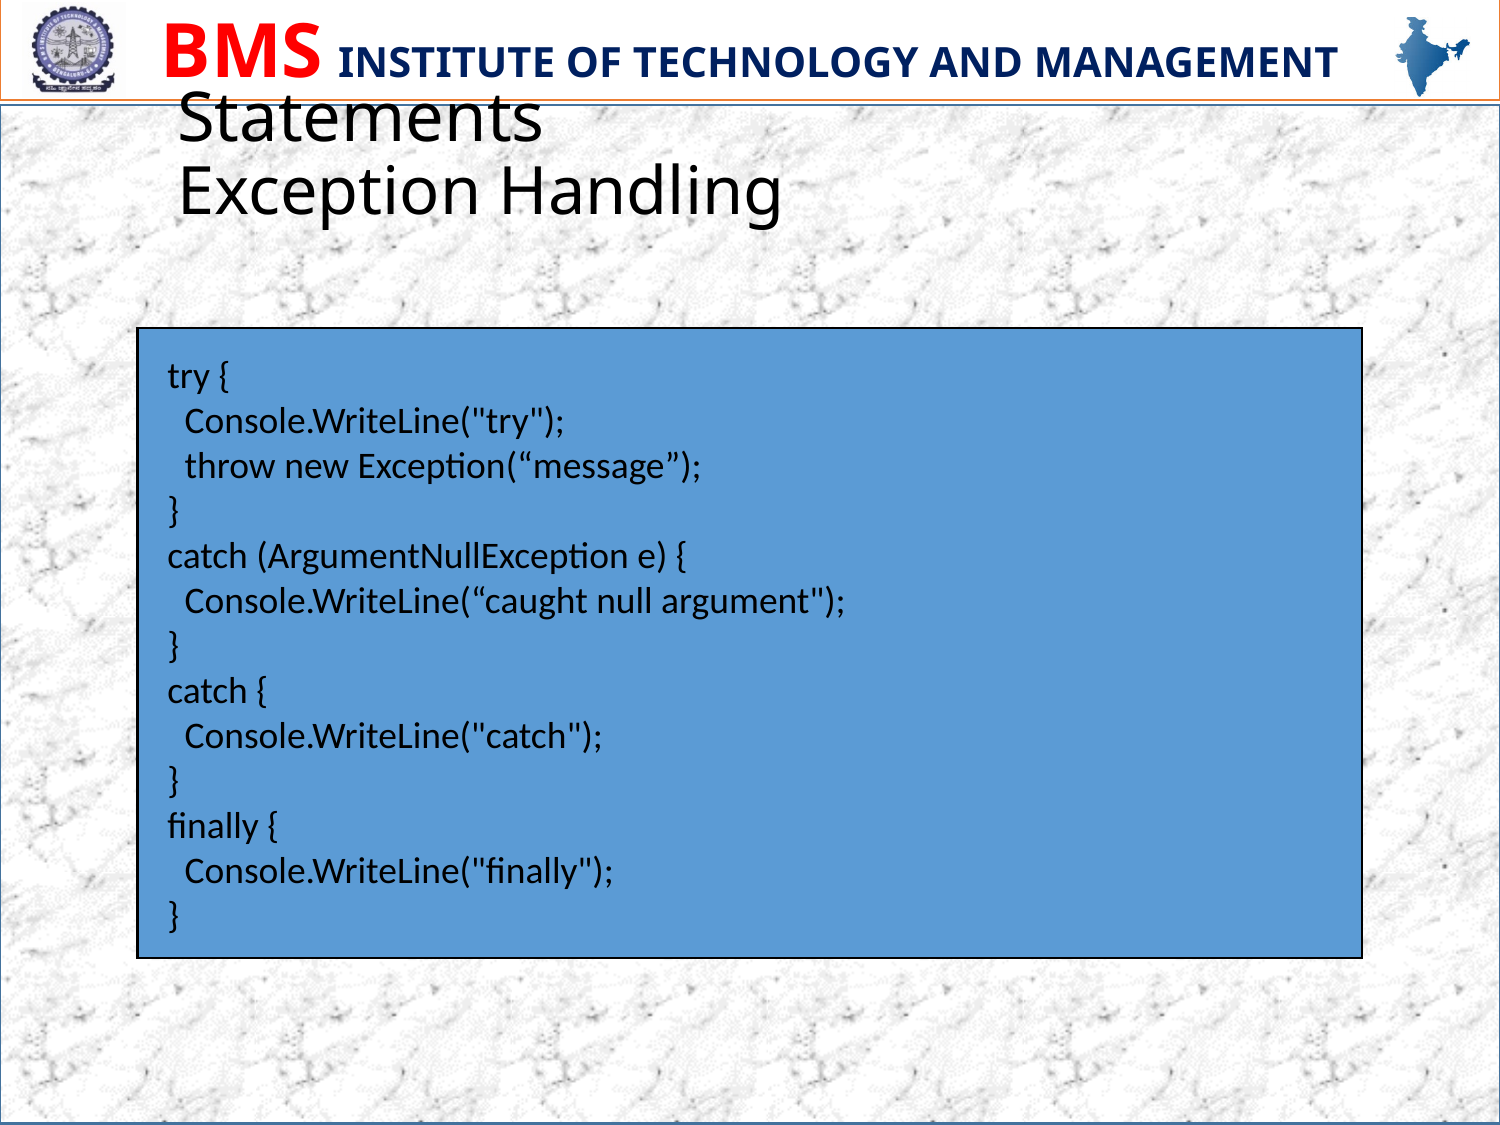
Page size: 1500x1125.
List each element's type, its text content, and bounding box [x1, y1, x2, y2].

title Statements Exception Handling [162, 75, 1438, 263]
picture [1, 106, 1499, 1122]
picture [1394, 17, 1471, 98]
picture [22, 2, 126, 98]
text_box try { Console.WriteLine("try"); throw new Exception(“message”); } catch (ArgumentNullException e) { Console.WriteLine(“caught null argument"); } catch { Console.WriteLine("catch"); } finally { Console.WriteLine("finally"); } [137, 328, 1363, 958]
